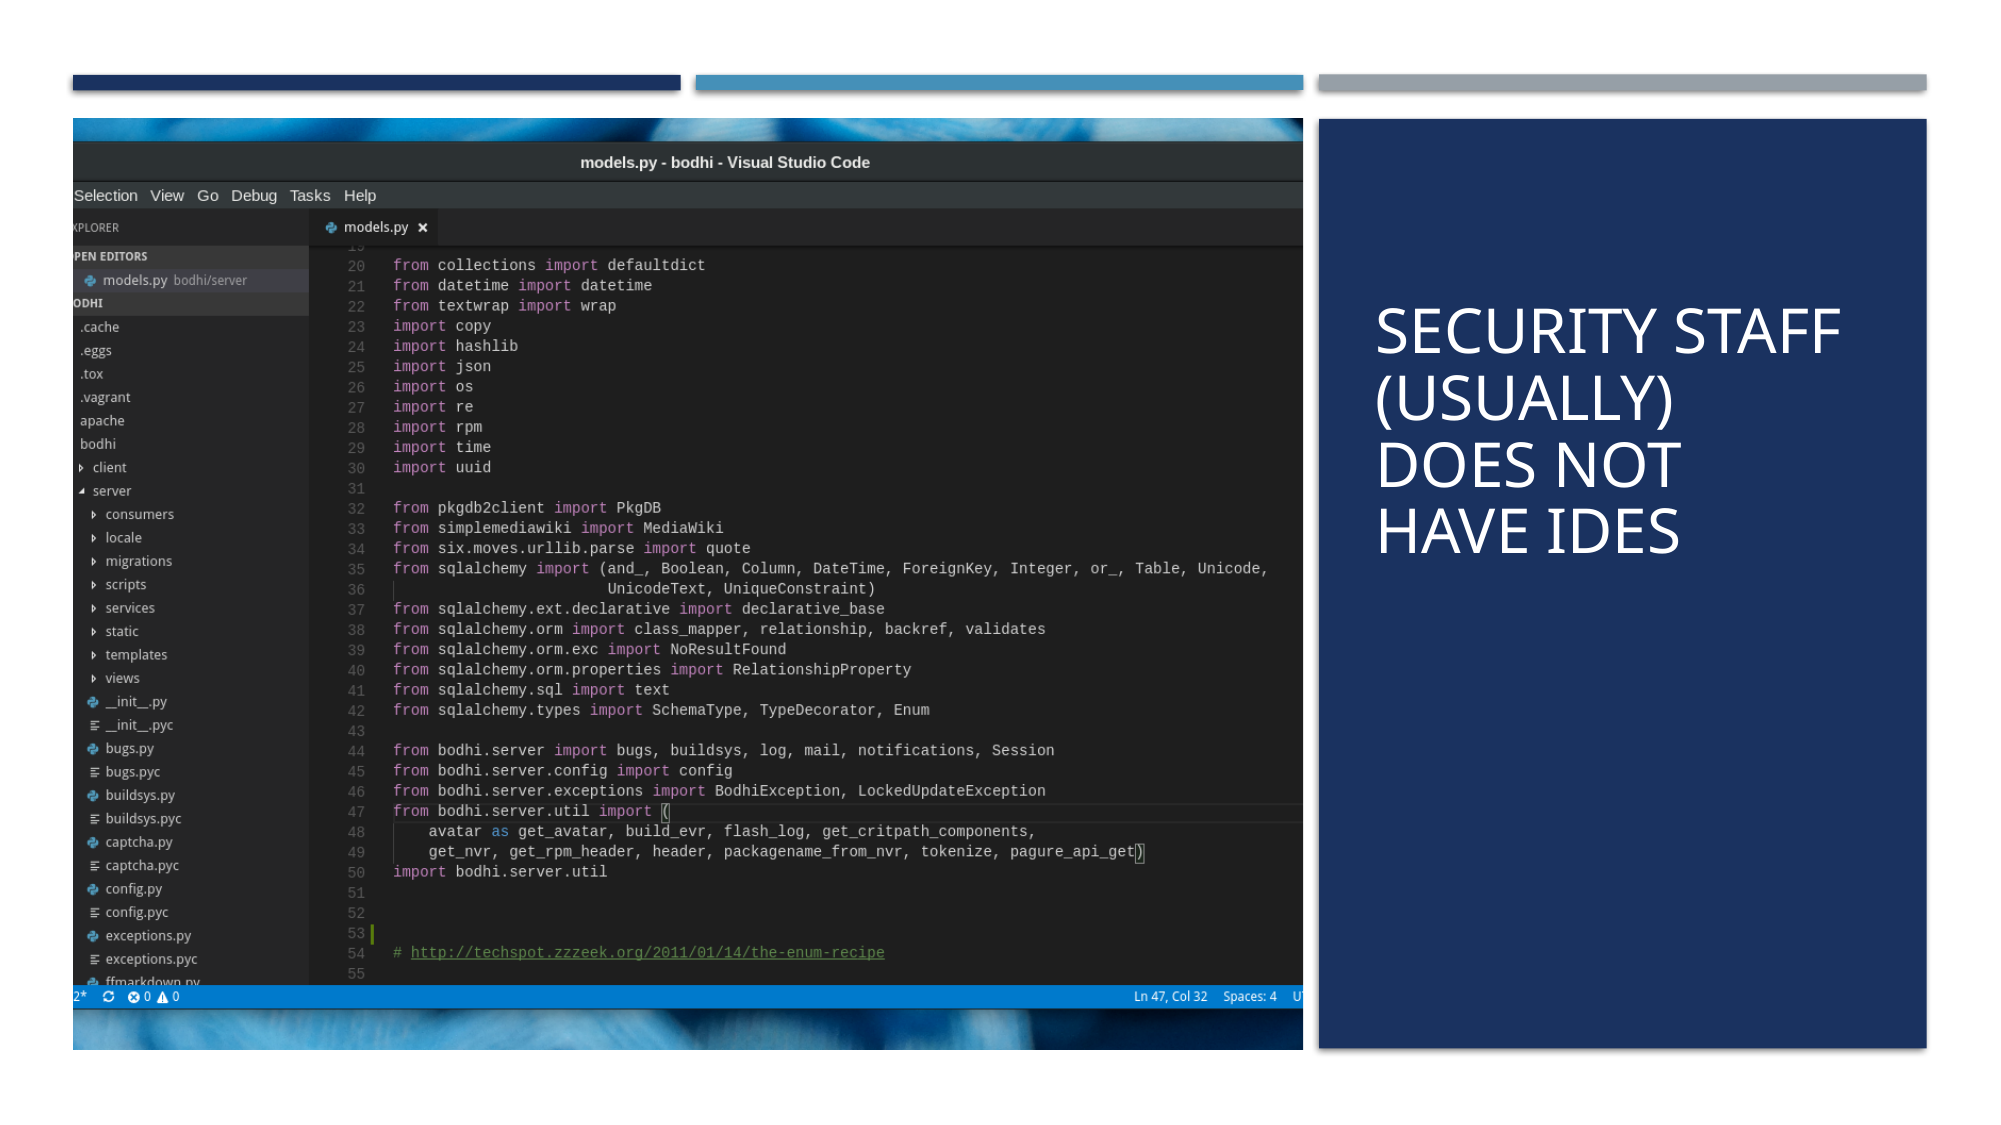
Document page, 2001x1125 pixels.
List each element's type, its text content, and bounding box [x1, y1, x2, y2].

picture [72, 118, 1304, 1051]
text_box [1318, 118, 1928, 1049]
text_box [0, 0, 2000, 1125]
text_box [72, 73, 1928, 92]
title Security Staff (usually) does not have IDEs [1360, 232, 1867, 575]
